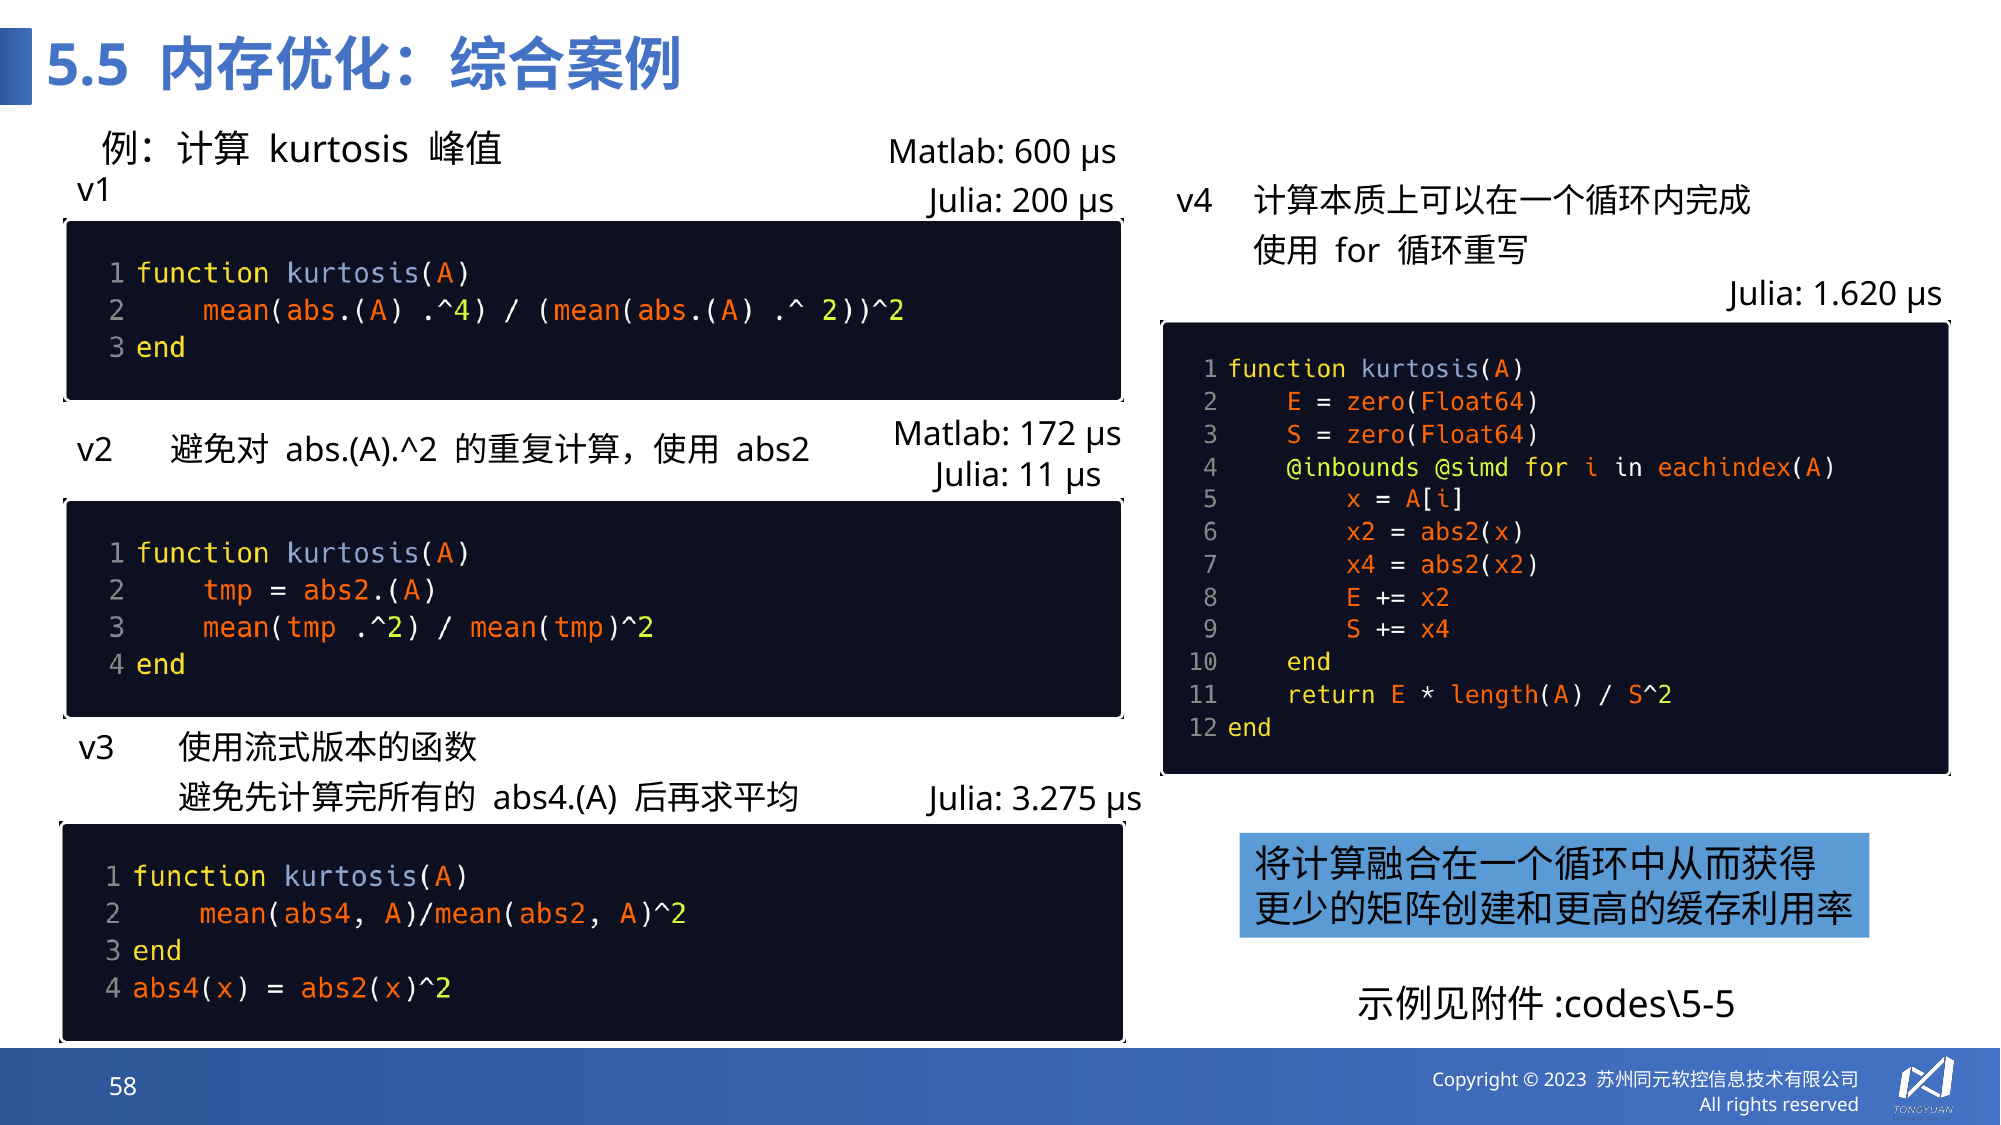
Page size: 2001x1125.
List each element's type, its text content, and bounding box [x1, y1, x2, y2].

title 5.5 内存优化：综合案例 [31, 19, 1807, 114]
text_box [63, 112, 1124, 395]
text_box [63, 395, 1129, 708]
picture [1890, 1054, 1957, 1122]
text_box 示例见附件:codes\5-5 [1342, 972, 1920, 1032]
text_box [59, 708, 1151, 1043]
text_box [1160, 161, 1951, 776]
text_box 将计算融合在一个循环中从而获得 更少的矩阵创建和更高的缓存利用率 [1239, 832, 1870, 938]
